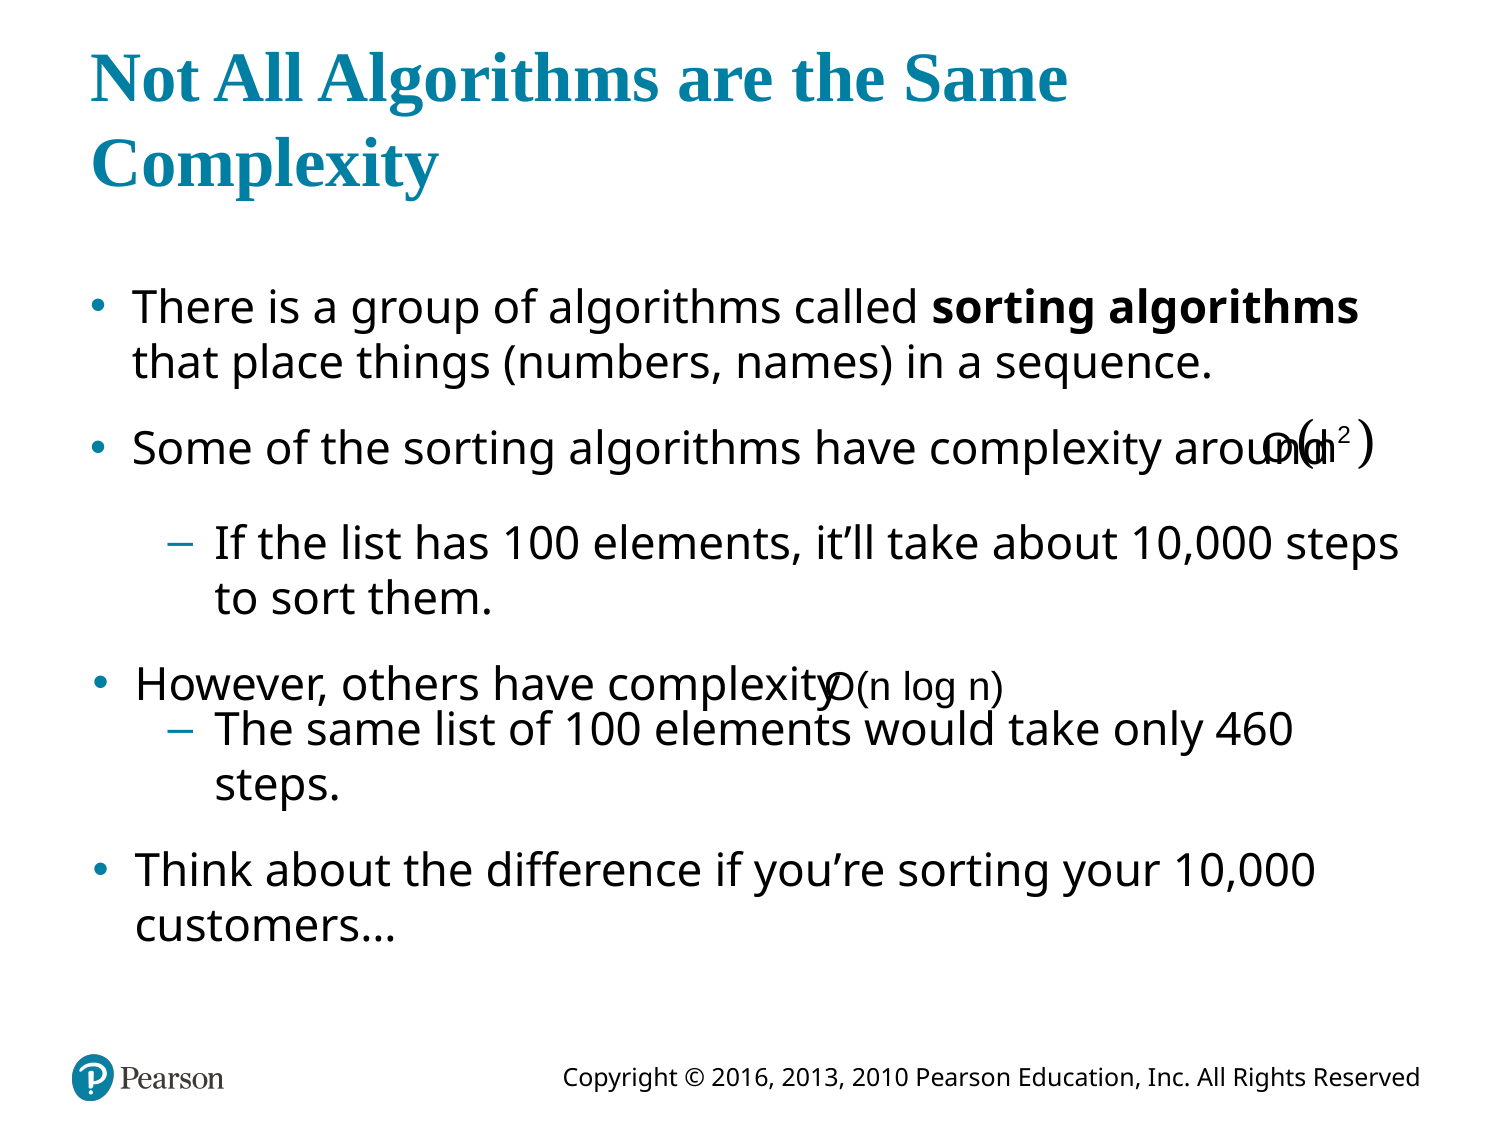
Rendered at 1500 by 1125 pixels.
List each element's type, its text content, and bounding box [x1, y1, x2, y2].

title Not All Algorithms are the Same Complexity [75, 0, 1425, 216]
picture [80, 1063, 106, 1088]
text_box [819, 663, 1011, 718]
picture [72, 1054, 88, 1070]
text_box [1255, 413, 1380, 492]
picture [72, 1087, 83, 1101]
picture [98, 1054, 224, 1101]
list If the list has 100 elements, it’ll take about 10,000 steps to sort them. However, others have complexity [77, 512, 1428, 710]
list The same list of 100 elements would take only 460 steps. Think about the difference if you’re sorting your 10,000 customers… [77, 735, 1428, 915]
list There is a group of algorithms called sorting algorithms that place things (numbers, names) in a sequence. Some of the sorting algorithms have complexity around [75, 262, 1465, 931]
